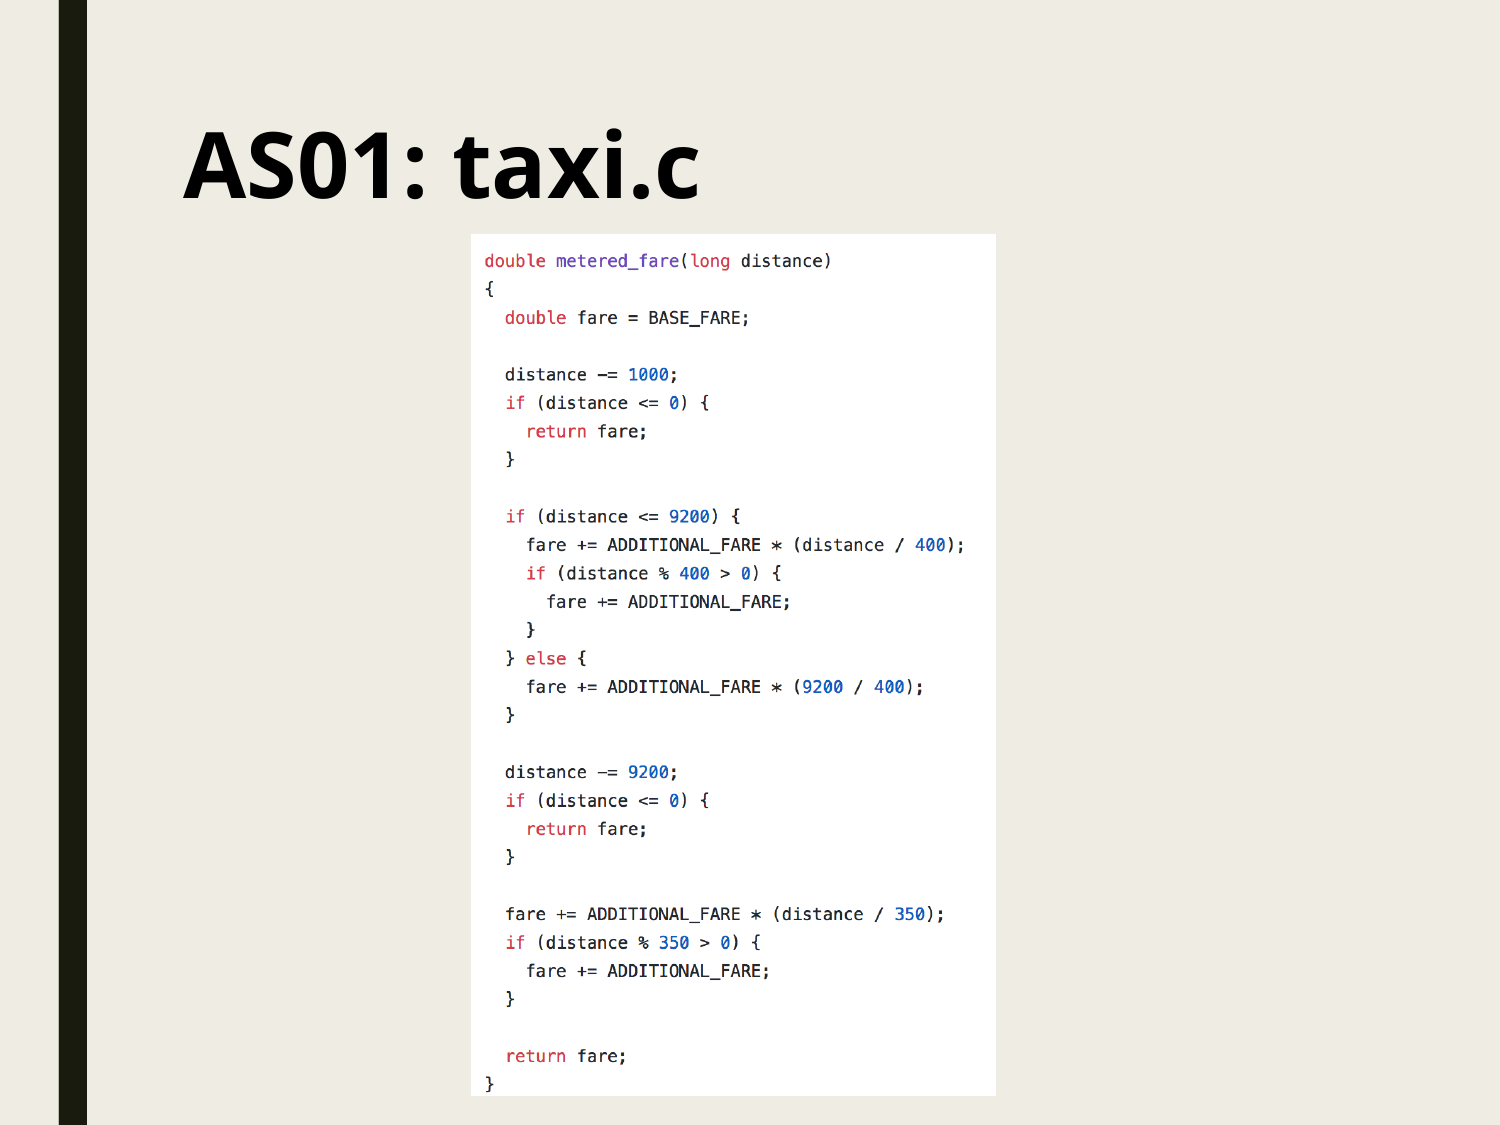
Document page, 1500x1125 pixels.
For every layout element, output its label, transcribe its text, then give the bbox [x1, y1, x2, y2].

title AS01: taxi.c [168, 112, 1351, 357]
picture [471, 234, 996, 1096]
